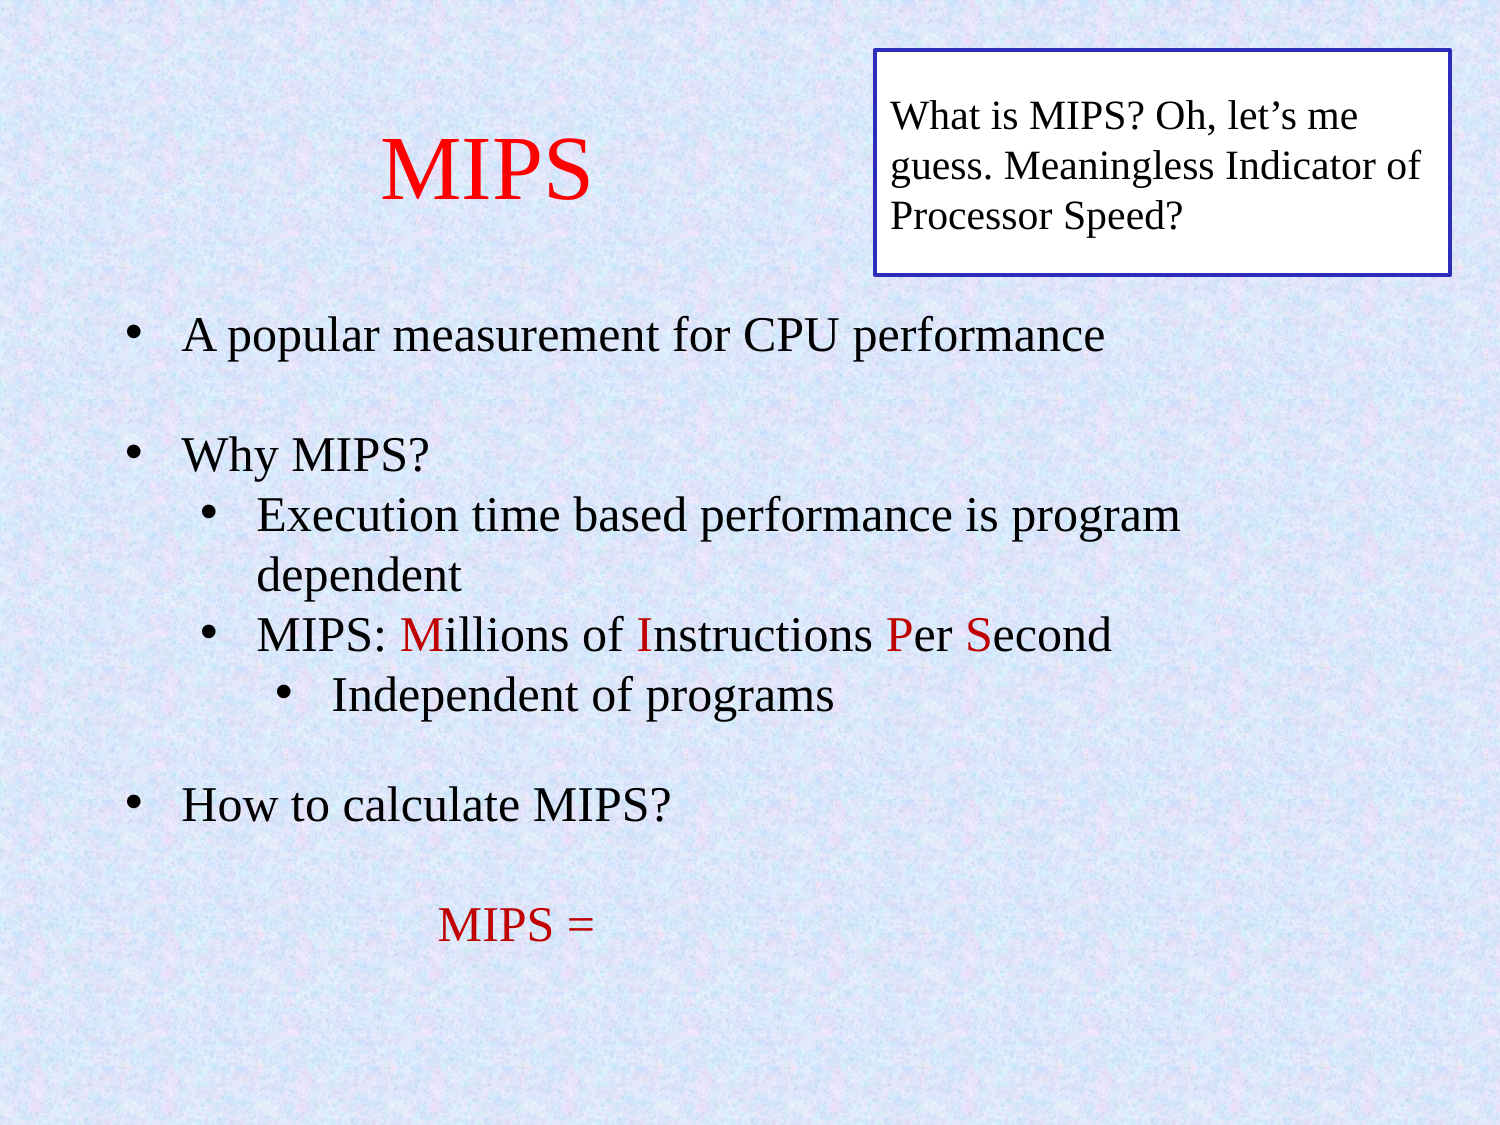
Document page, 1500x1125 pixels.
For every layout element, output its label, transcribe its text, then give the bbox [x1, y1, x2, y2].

text_box Thinking questions: not assignment; team discussion encouraged; no need to submit; nor for credit. [0, 0, 1500, 1125]
title MIPS [112, 99, 863, 225]
list What is MIPS? Oh, let’s me guess. Meaningless Indicator of Processor Speed? [873, 48, 1452, 277]
